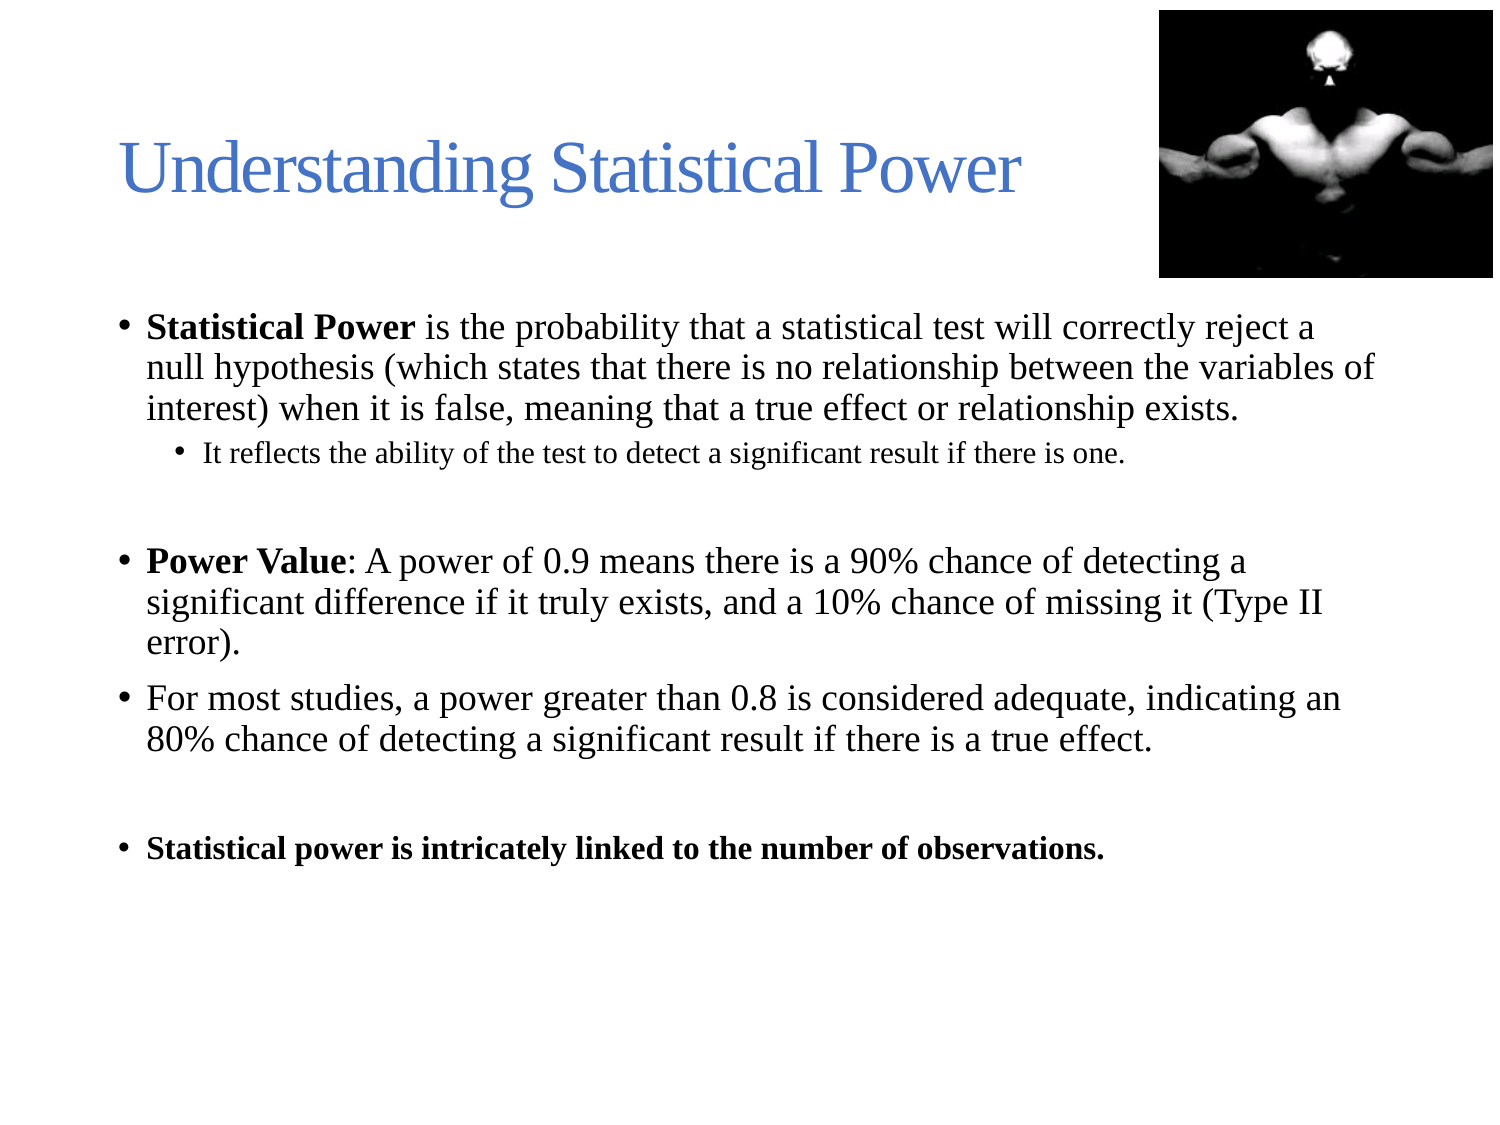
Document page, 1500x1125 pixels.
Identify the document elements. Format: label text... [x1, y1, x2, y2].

title Understanding Statistical Power [103, 59, 1159, 278]
picture [1159, 10, 1493, 278]
list Statistical Power is the probability that a statistical test will correctly reject a null hypothesis (which states that there is no relationship between the variables of interest) when it is false, meaning that a true effect or relationship exists. It reflects the ability of the test to detect a significant result if there is one. Power Value: A power of 0.9 means there is a 90% chance of detecting a significant difference if it truly exists, and a 10% chance of missing it (Type II error). For most studies, a power greater than 0.8 is considered adequate, indicating an 80% chance of detecting a significant result if there is a true effect. Statistical power is intricately linked to the number of observations. [103, 299, 1397, 1014]
